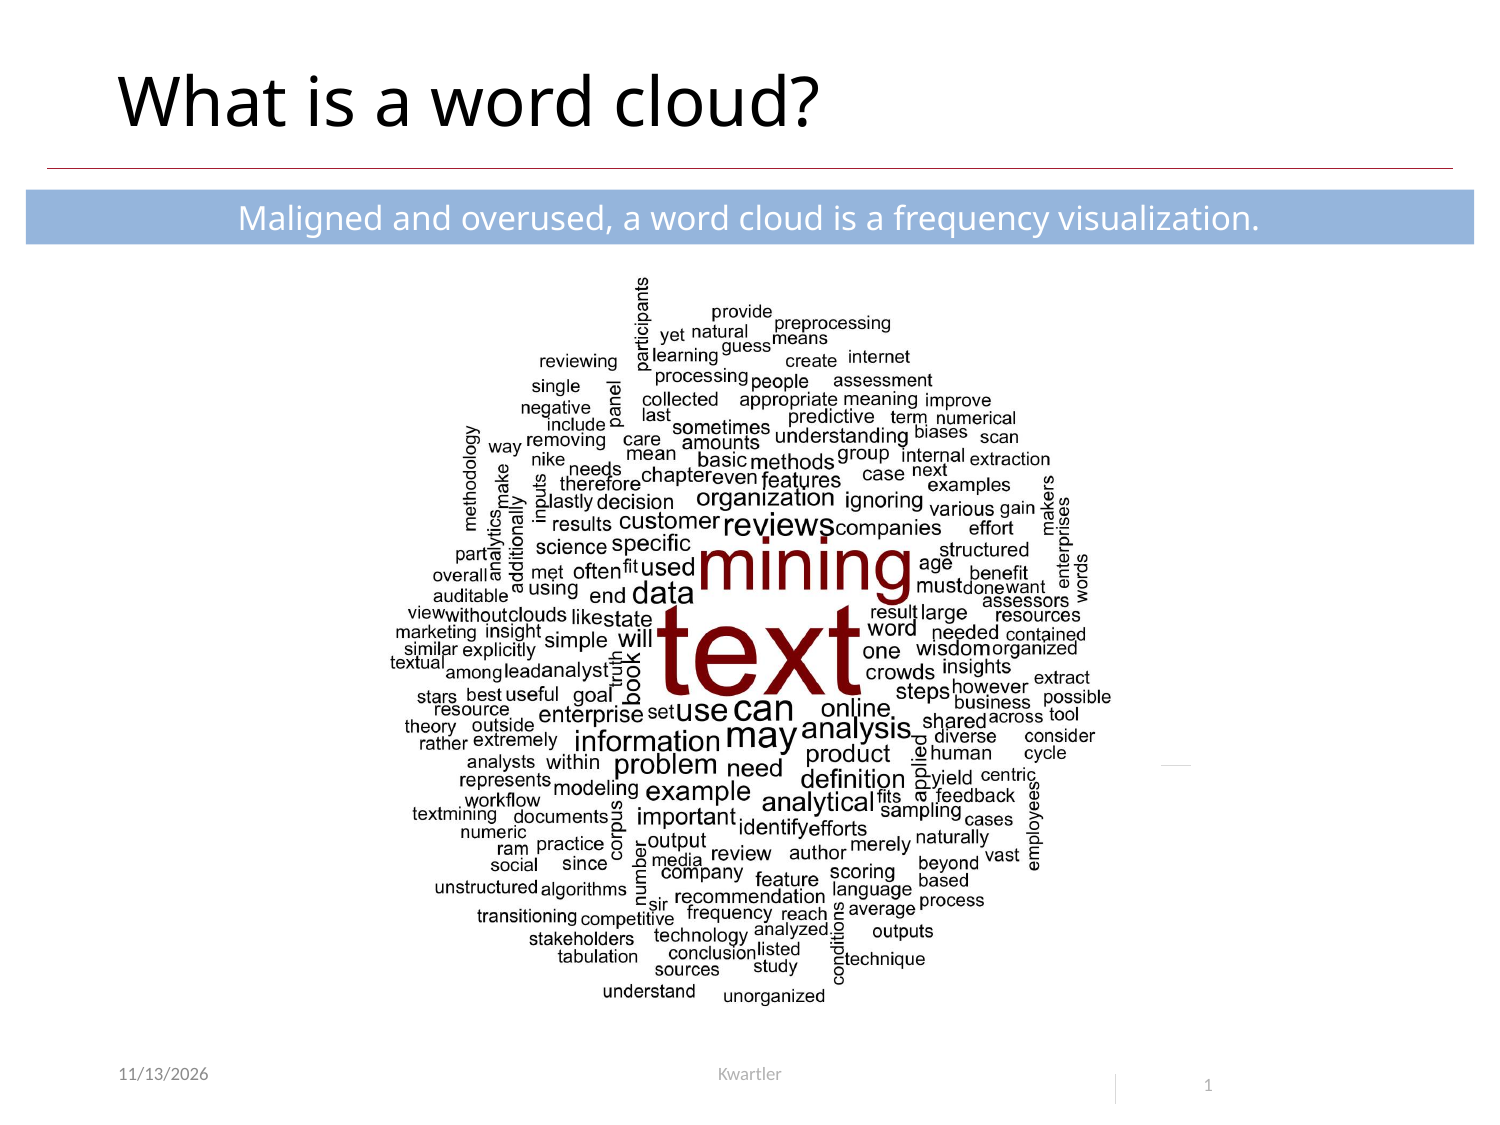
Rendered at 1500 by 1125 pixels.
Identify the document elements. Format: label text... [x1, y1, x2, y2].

picture [378, 253, 1122, 1030]
text_box Maligned and overused, a word cloud is a frequency visualization. [25, 189, 1475, 245]
title What is a word cloud? [103, 59, 1397, 157]
footer Kwartler [496, 1042, 1004, 1103]
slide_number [103, 1042, 441, 1103]
slide_number 1 [1188, 1042, 1330, 1103]
